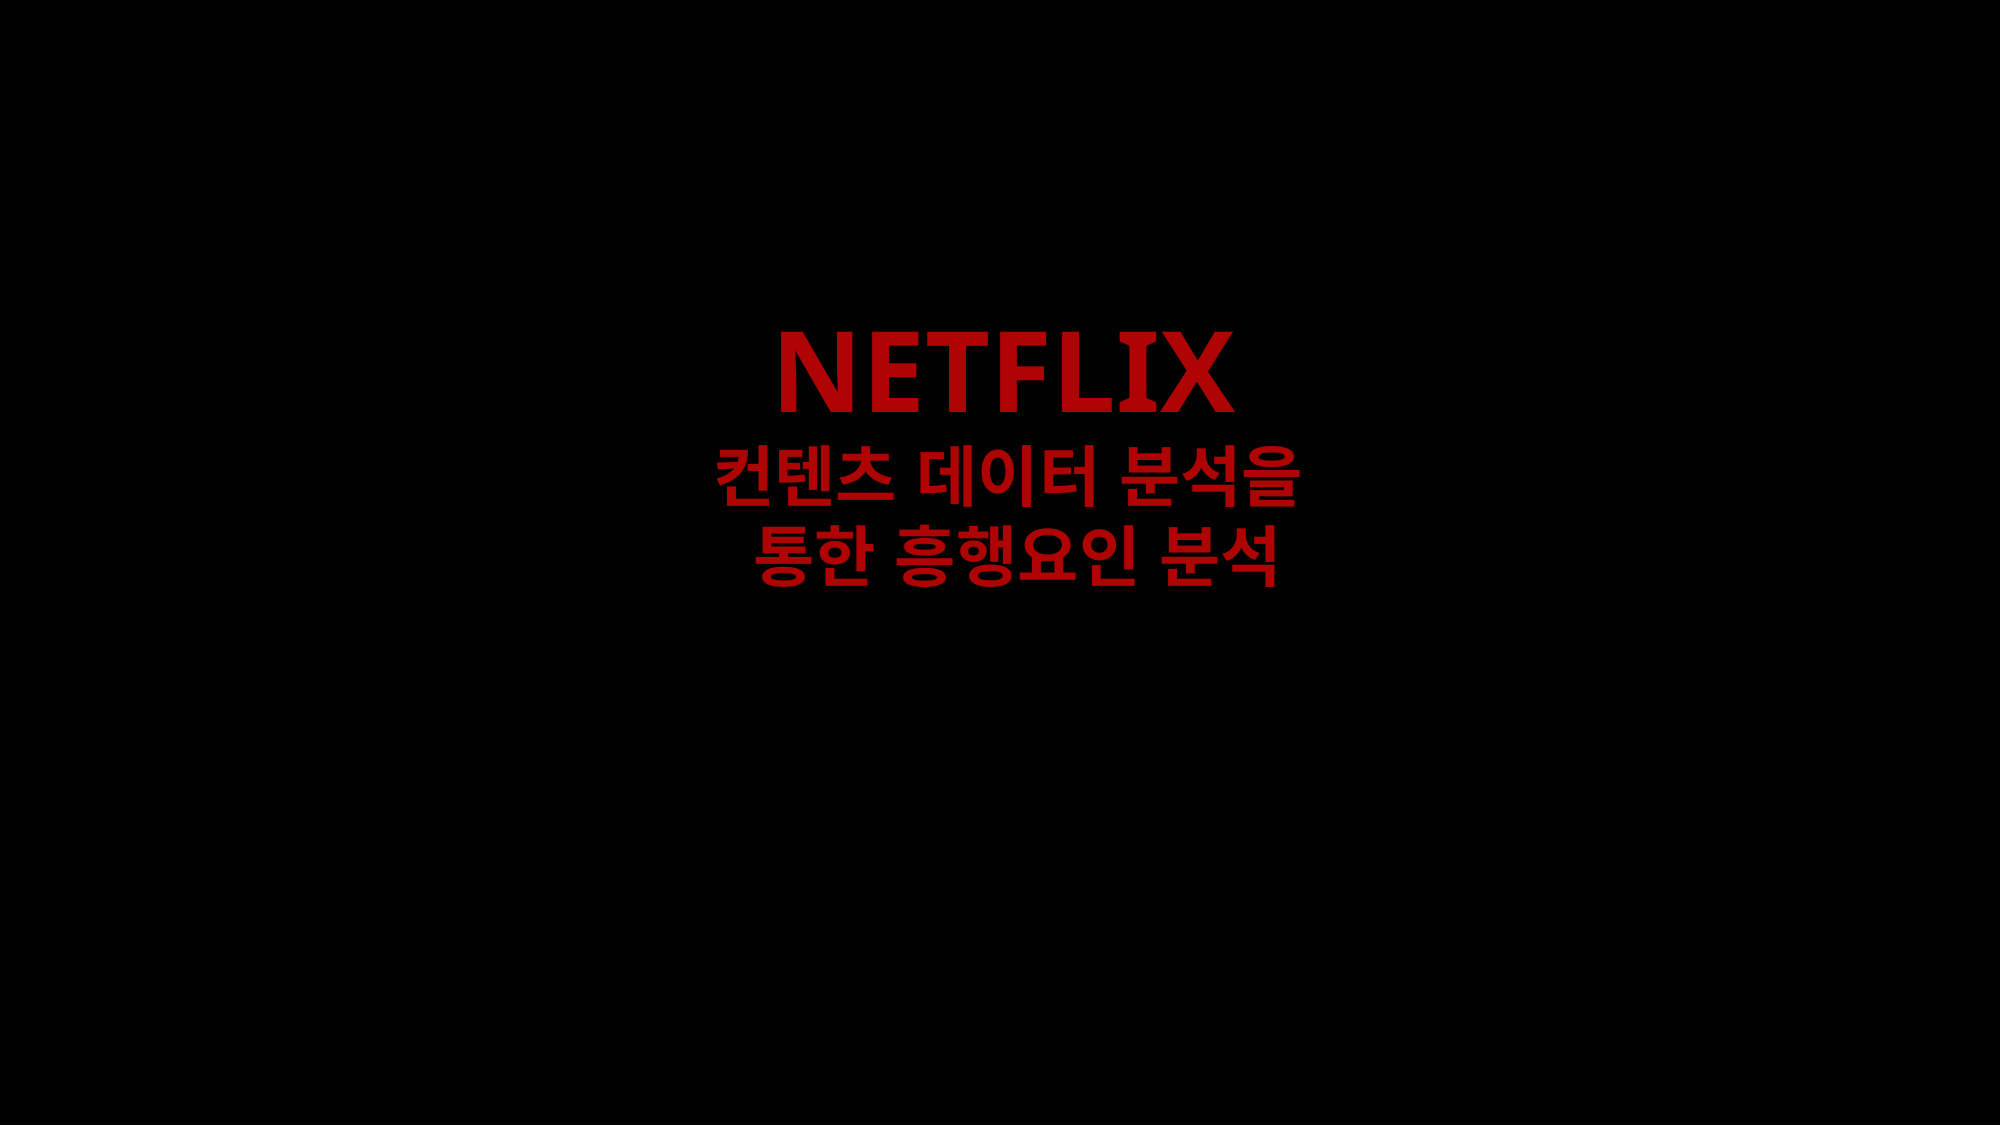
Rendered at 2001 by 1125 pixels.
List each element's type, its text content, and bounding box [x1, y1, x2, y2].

text_box NETFLIX 컨텐츠 데이터 분석을 통한 흥행요인 분석 [454, 292, 1582, 603]
